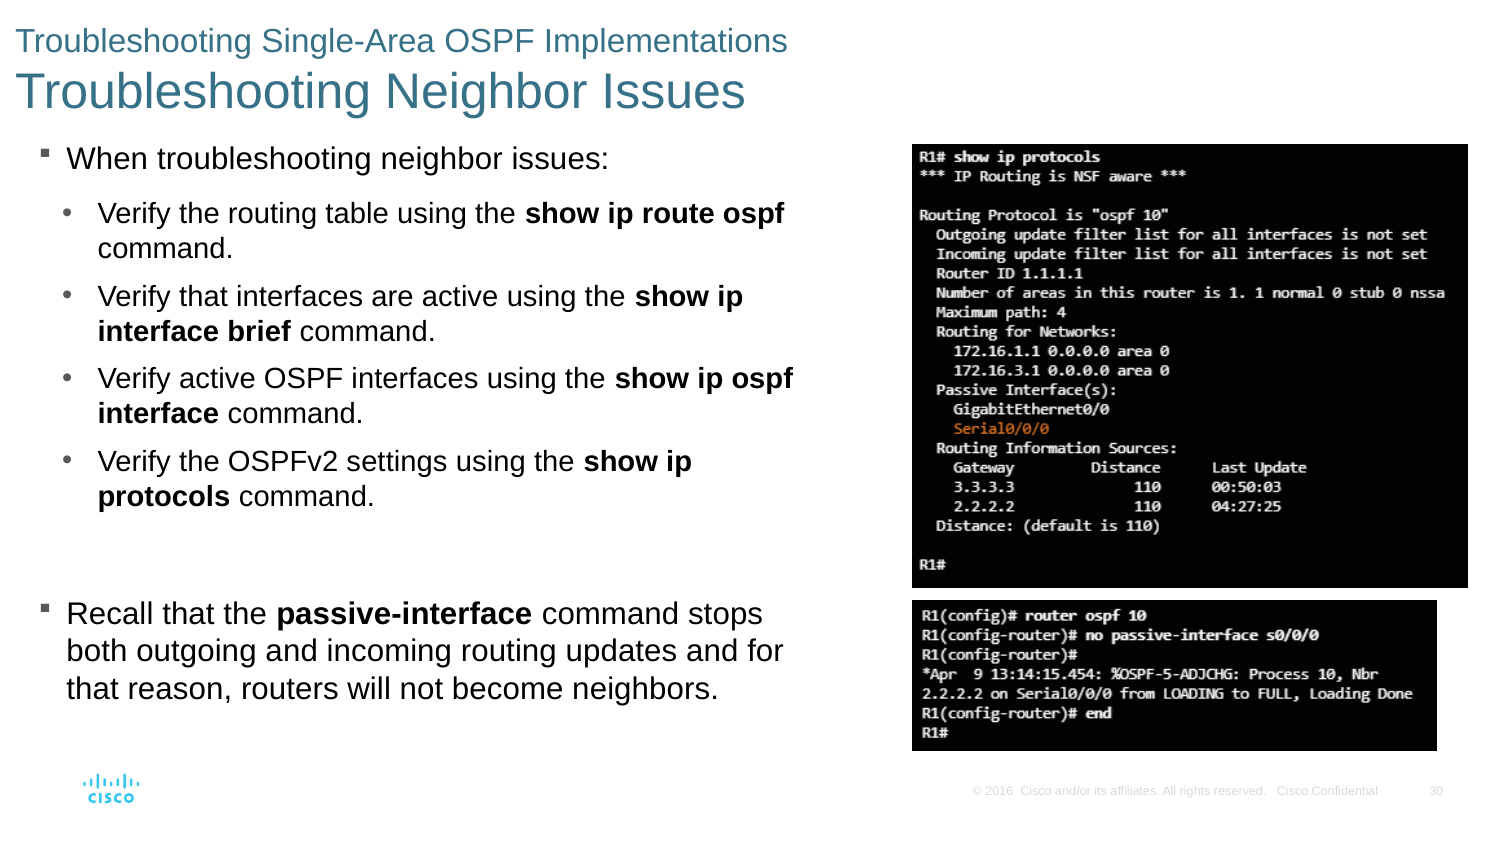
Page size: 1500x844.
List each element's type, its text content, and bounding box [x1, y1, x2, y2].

picture [912, 144, 1469, 588]
picture [912, 600, 1438, 751]
title Troubleshooting Single-Area OSPF Implementations Troubleshooting Neighbor Issues [0, 6, 1500, 131]
list When troubleshooting neighbor issues: Verify the routing table using the show ip route ospf command. Verify that interfaces are active using the show ip interface brief command. Verify active OSPF interfaces using the show ip ospf interface command. Verify the OSPFv2 settings using the show ip protocols command. Recall that the passive-interface command stops both outgoing and incoming routing updates and for that reason, routers will not become neighbors. [23, 131, 853, 813]
